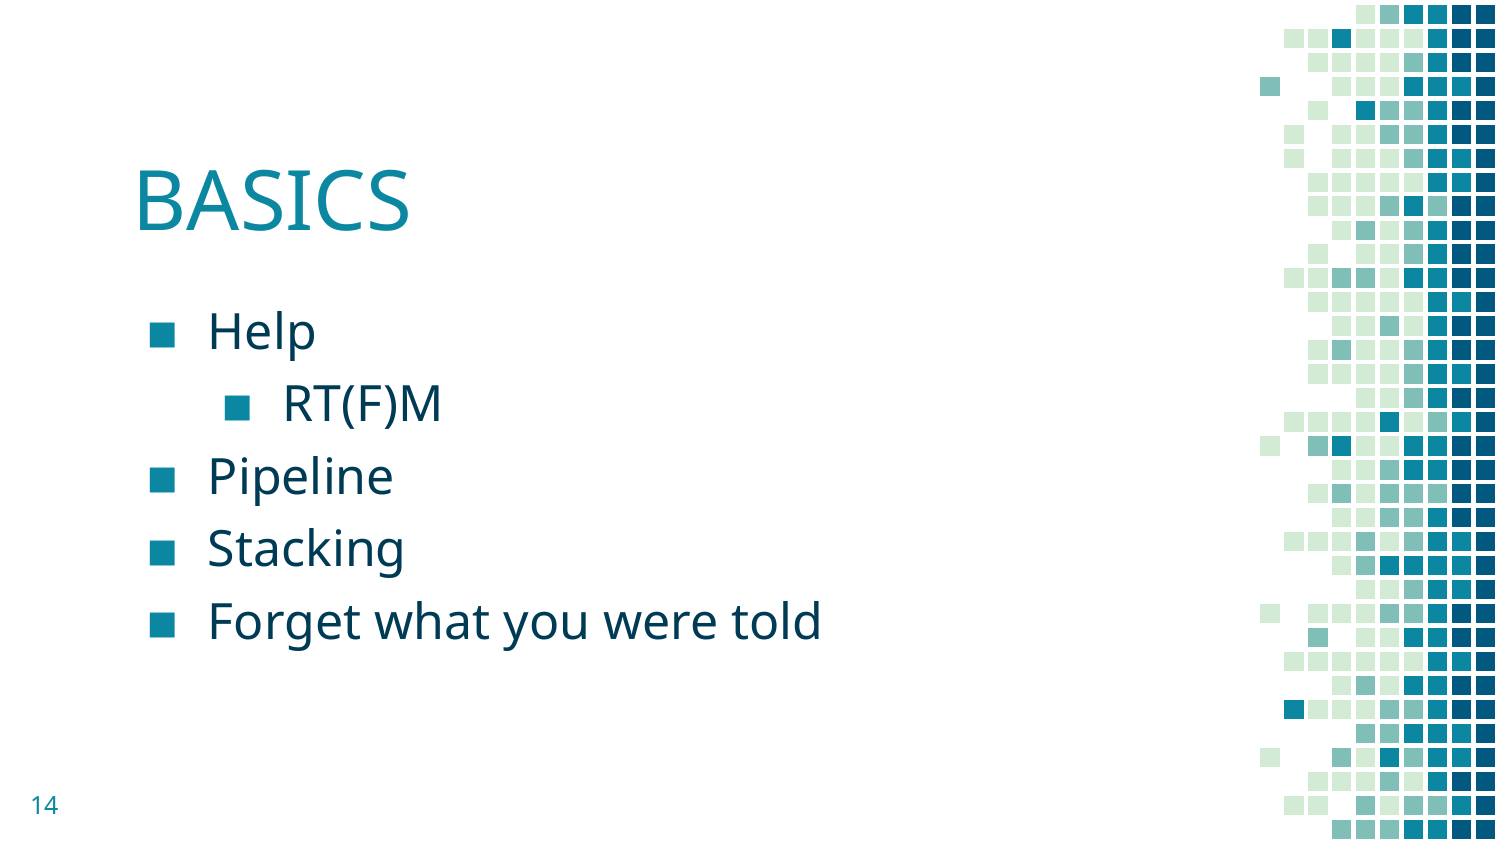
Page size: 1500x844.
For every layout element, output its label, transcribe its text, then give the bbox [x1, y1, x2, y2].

title BASICS [117, 121, 433, 262]
slide_number 14 [15, 774, 105, 839]
list Help RT(F)M Pipeline Stacking Forget what you were told [117, 284, 1227, 774]
